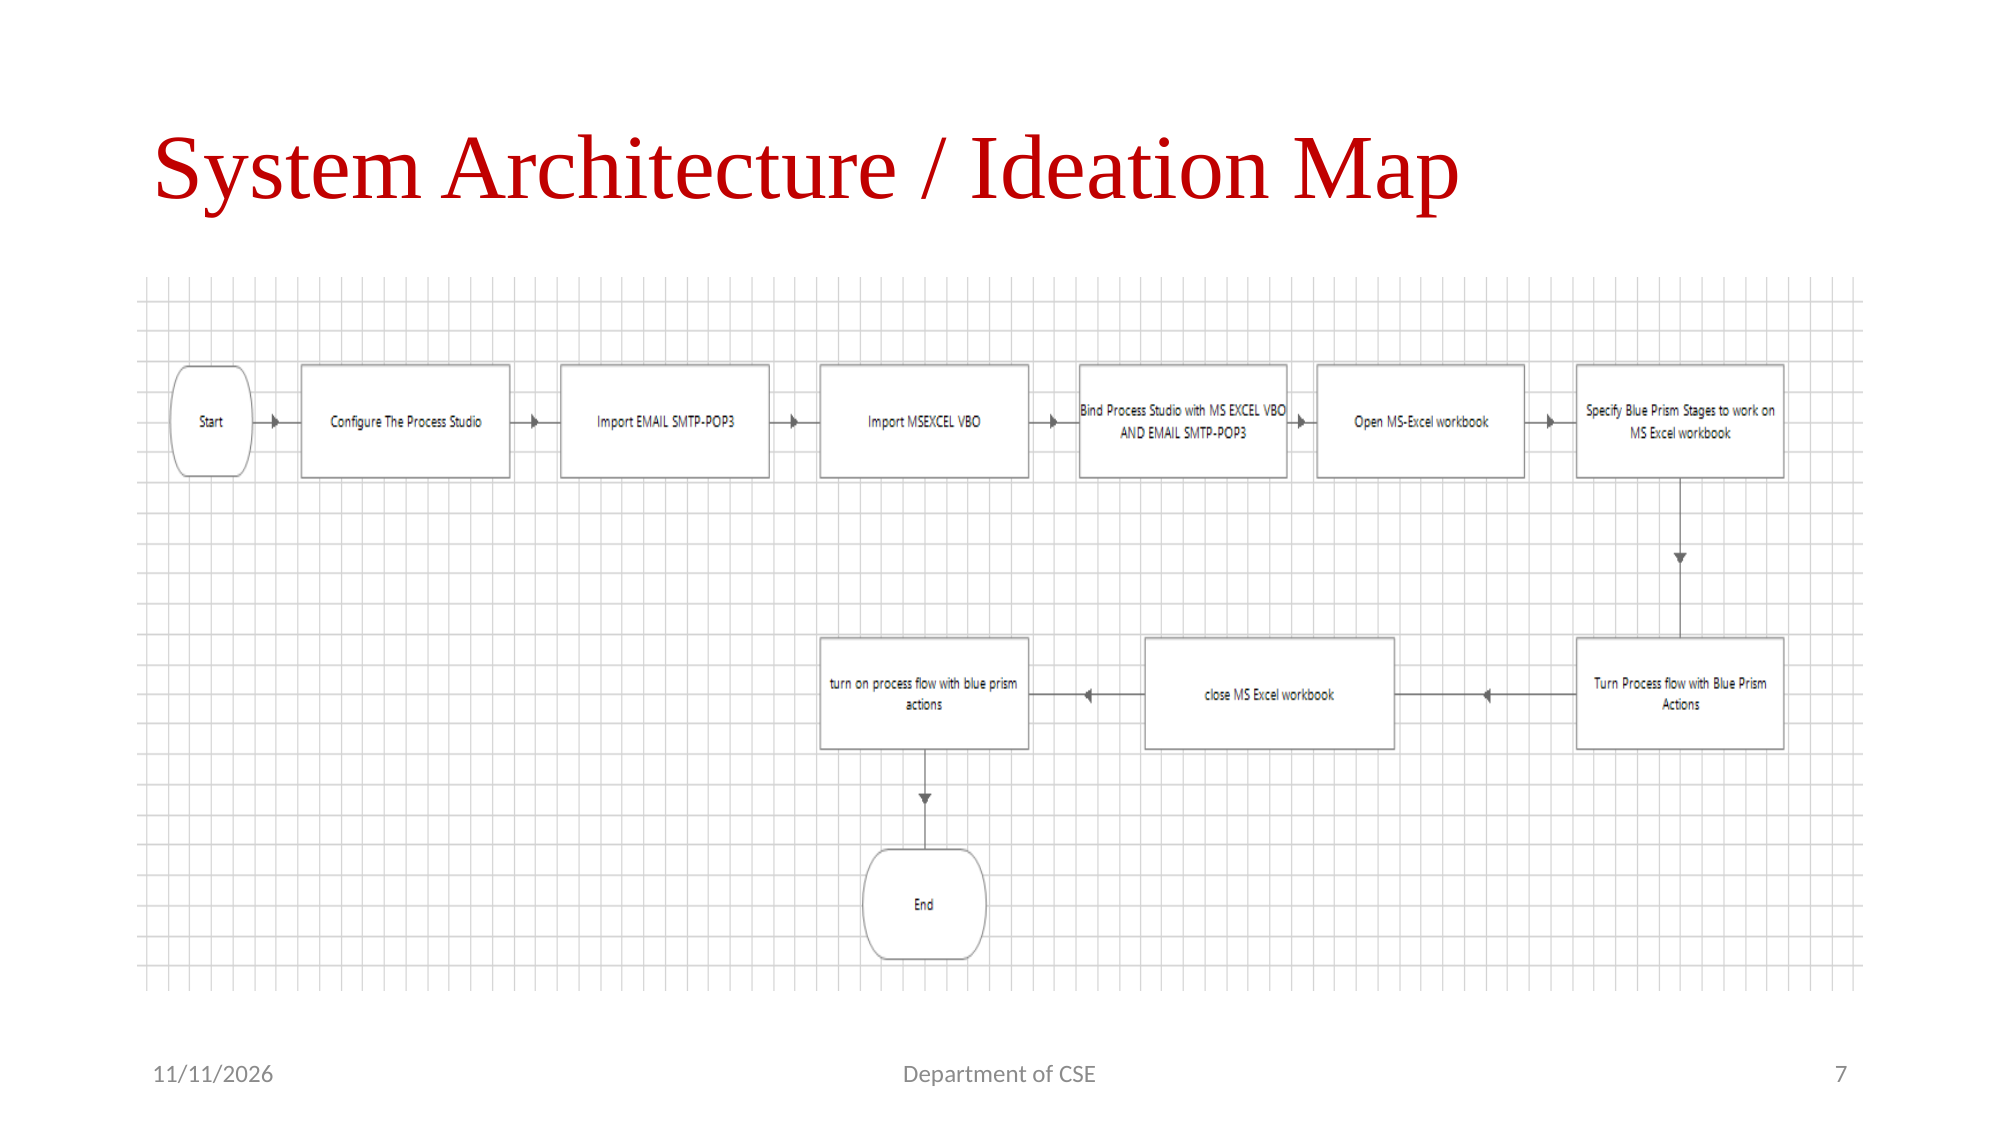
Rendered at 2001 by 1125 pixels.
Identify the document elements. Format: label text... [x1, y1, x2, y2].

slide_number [137, 1042, 588, 1103]
footer Department of CSE [662, 1042, 1338, 1103]
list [137, 277, 1863, 991]
slide_number 7 [1412, 1042, 1863, 1103]
title System Architecture / Ideation Map [137, 59, 1863, 277]
